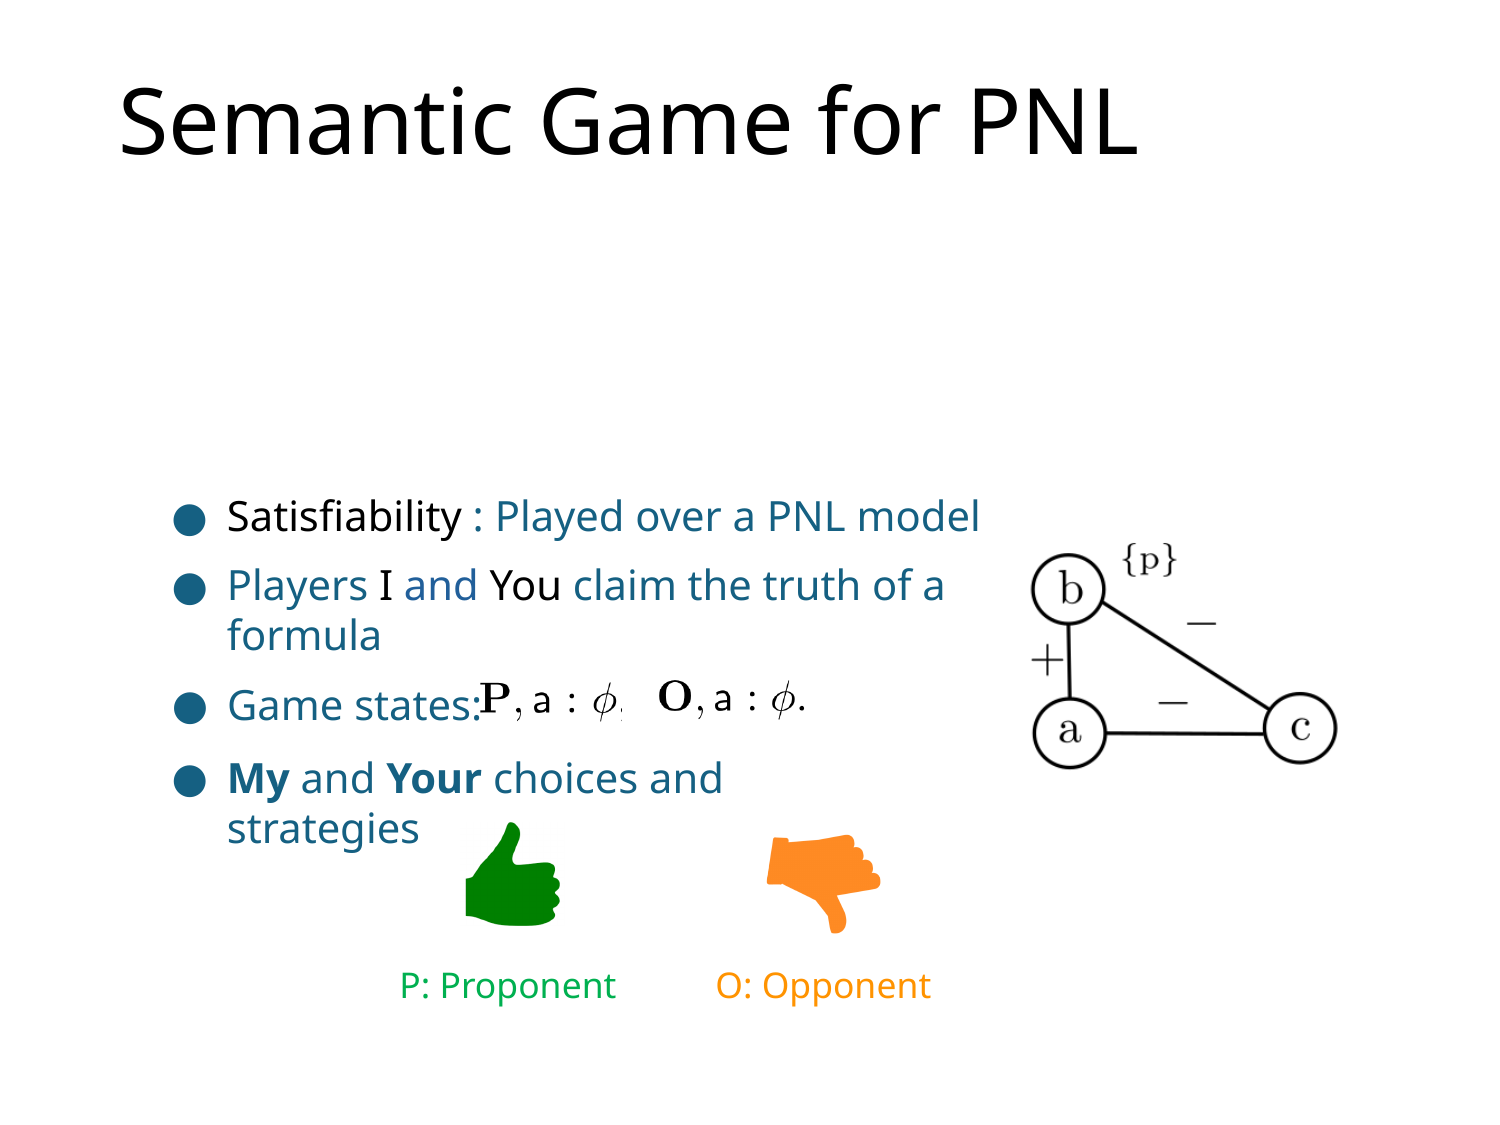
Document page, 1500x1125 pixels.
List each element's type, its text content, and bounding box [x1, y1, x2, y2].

picture [460, 821, 565, 927]
title Semantic Game for PNL [103, 59, 1397, 278]
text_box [136, 662, 880, 745]
text_box O: Opponent [641, 947, 1006, 1021]
text_box P: Proponent [344, 947, 641, 1021]
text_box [136, 474, 1359, 794]
picture [739, 799, 908, 968]
text_box My and Your choices and strategies [136, 794, 907, 867]
